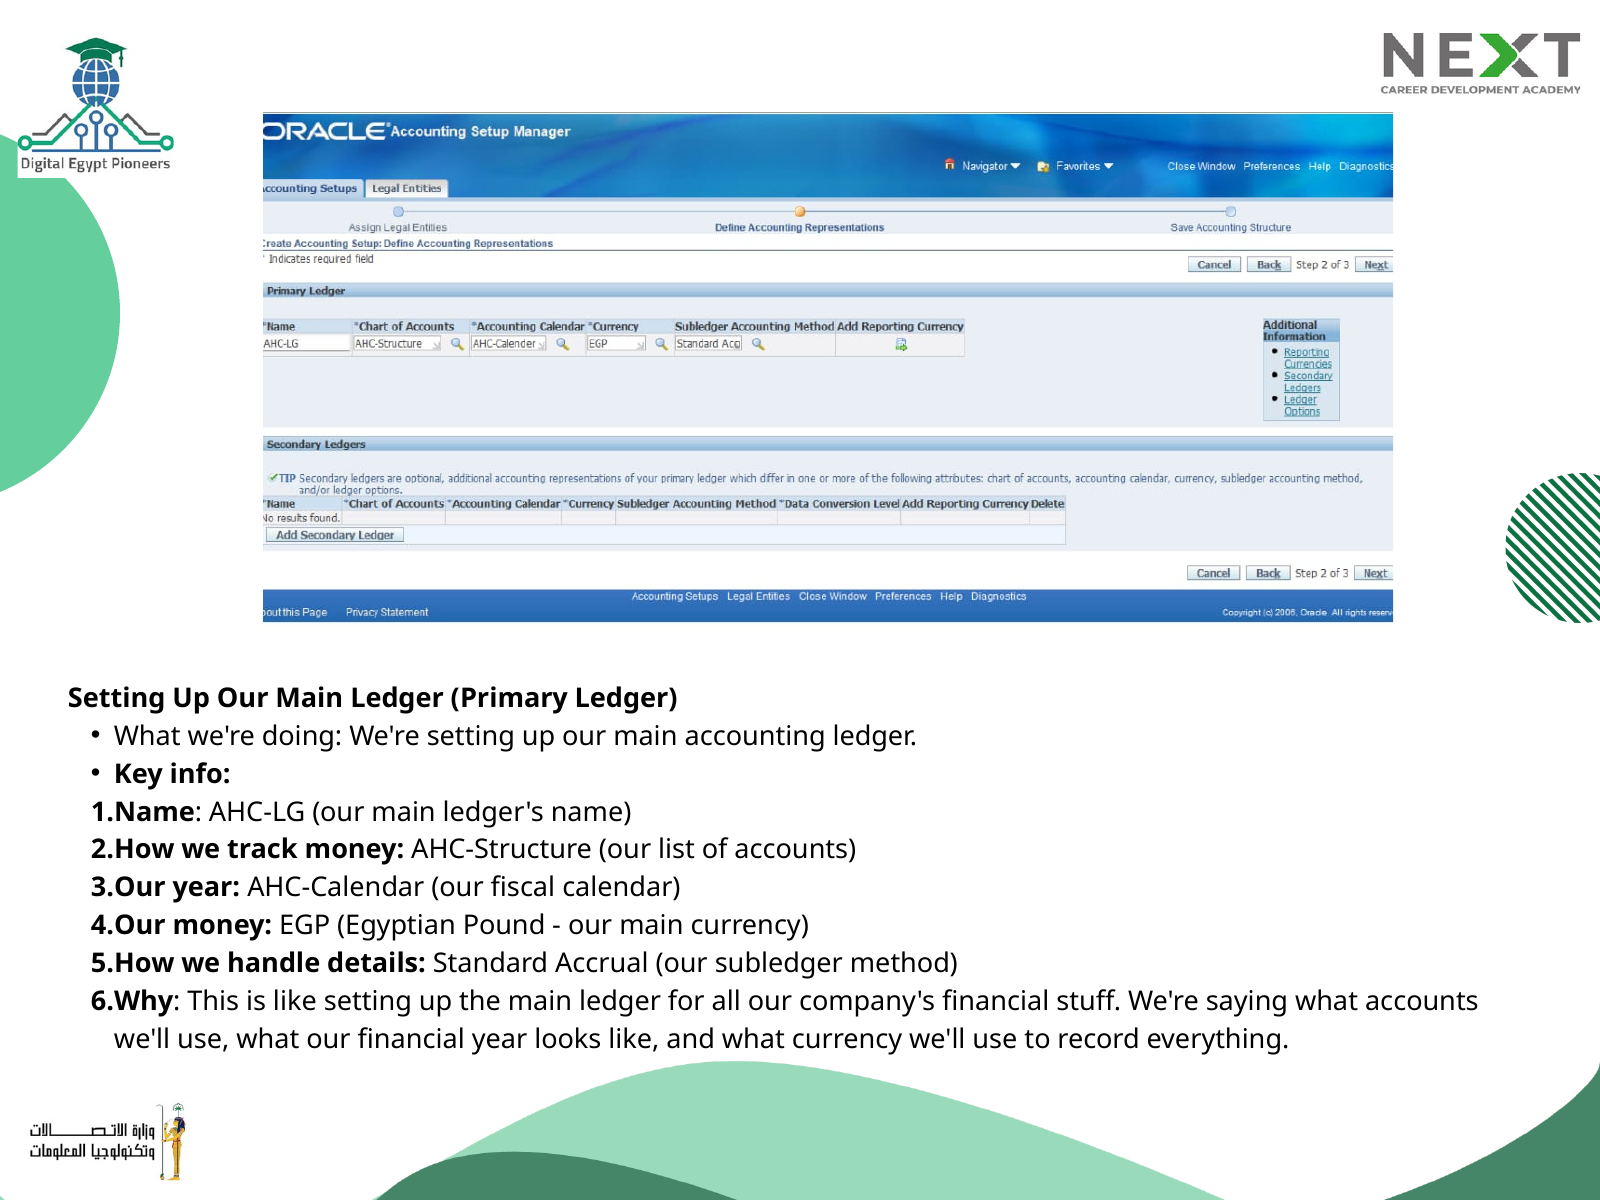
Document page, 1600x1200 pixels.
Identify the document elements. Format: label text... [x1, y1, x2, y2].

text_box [0, 119, 121, 507]
text_box [0, 1037, 1600, 1200]
text_box [17, 1100, 196, 1181]
text_box Setting Up Our Main Ledger (Primary Ledger) What we're doing: We're setting up our main accounting ledger. Key info: Name: AHC-LG (our main ledger's name) How we track money: AHC-Structure (our list of accounts) Our year: AHC-Calendar (our fiscal calendar) Our money: EGP (Egyptian Pound - our main currency) How we handle details: Standard Accrual (our subledger method) Why: This is like setting up the main ledger for all our company's financial stuff. We're saying what accounts we'll use, what our financial year looks like, and what currency we'll use to record everything. [67, 674, 1533, 1054]
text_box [262, 112, 1394, 663]
text_box [17, 33, 174, 178]
text_box [1505, 473, 1600, 623]
text_box [1377, 33, 1581, 97]
